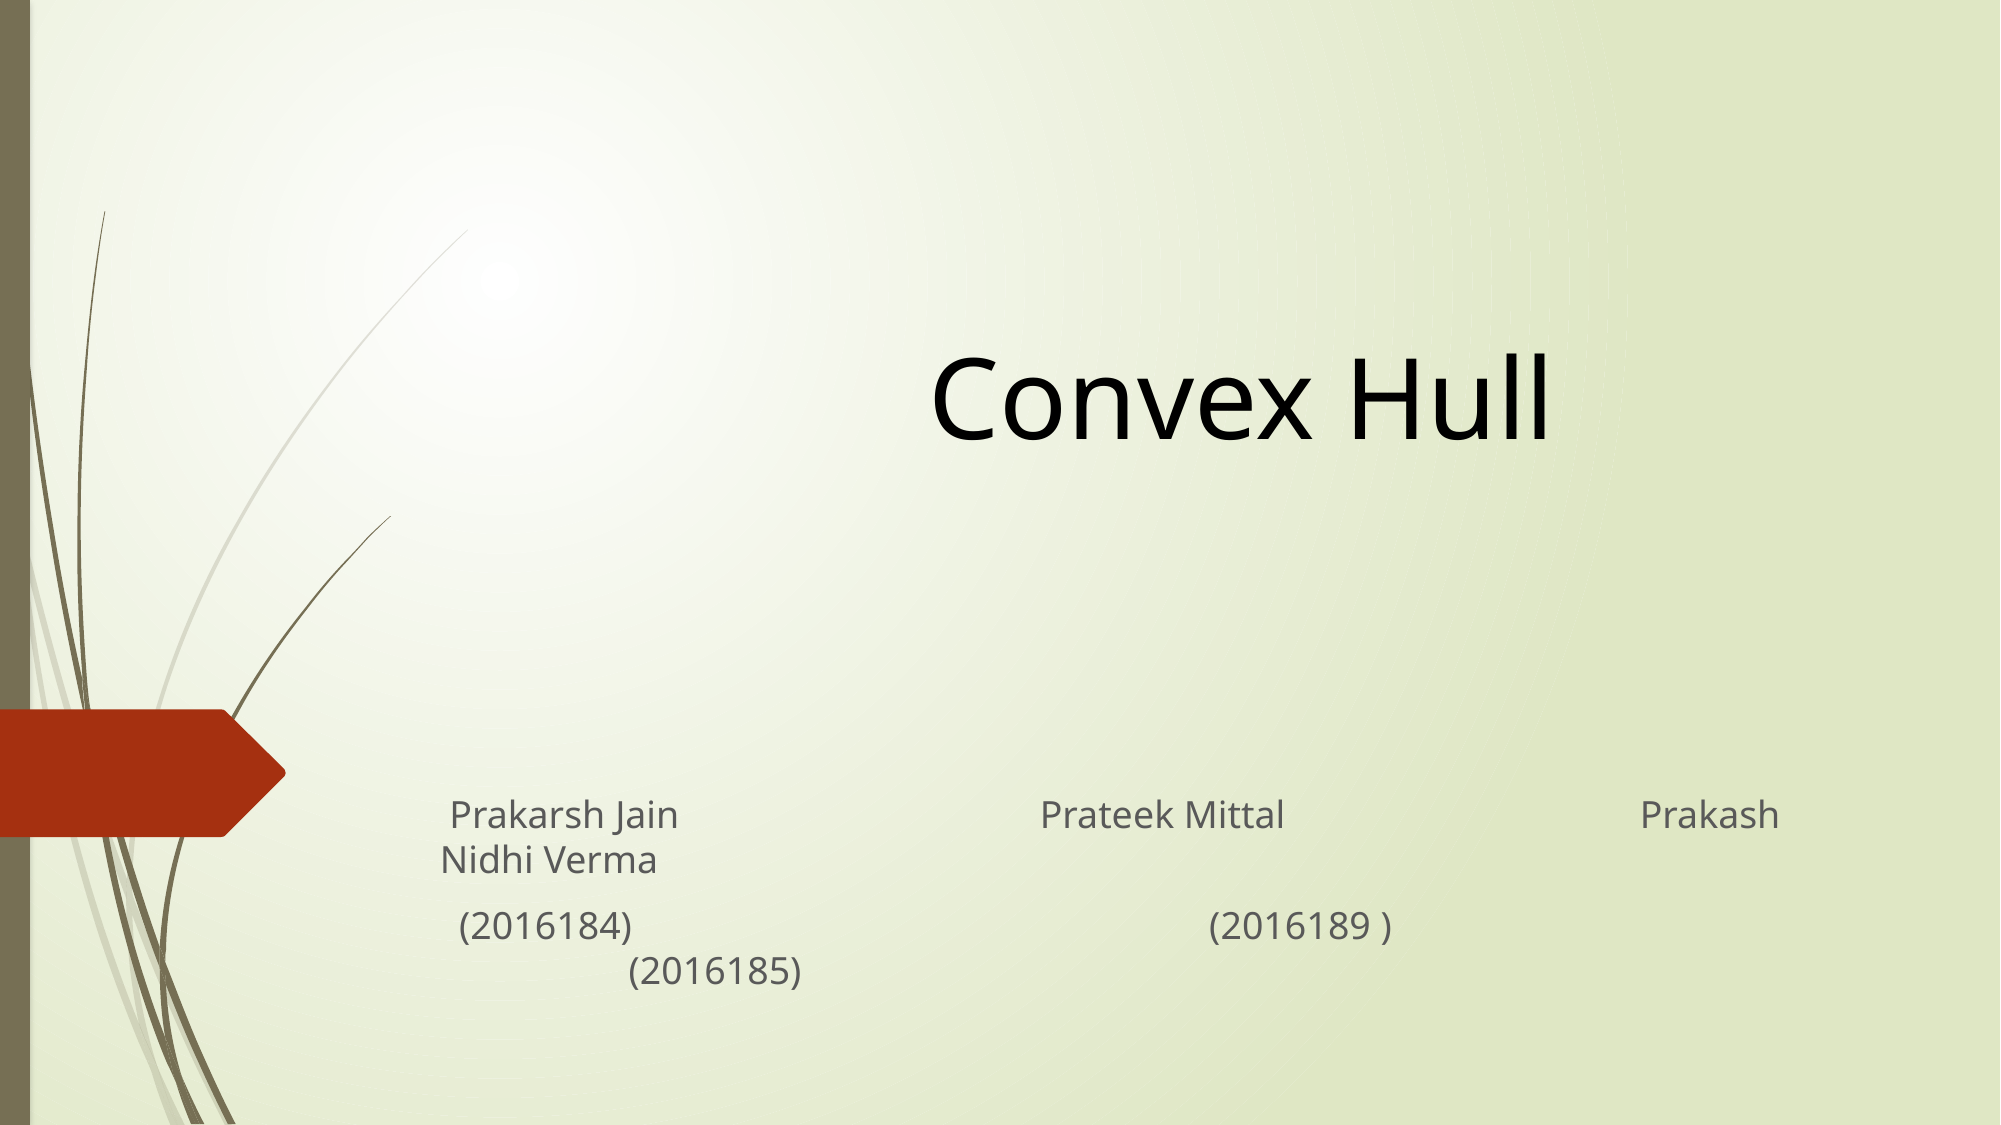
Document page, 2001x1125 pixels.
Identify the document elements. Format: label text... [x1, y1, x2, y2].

subtitle Prakarsh Jain Prateek Mittal Prakash Nidhi Verma (2016184) (2016189 ) (2016185) [424, 783, 1888, 969]
title [424, 412, 1888, 783]
text_box Convex Hull [914, 319, 1782, 470]
